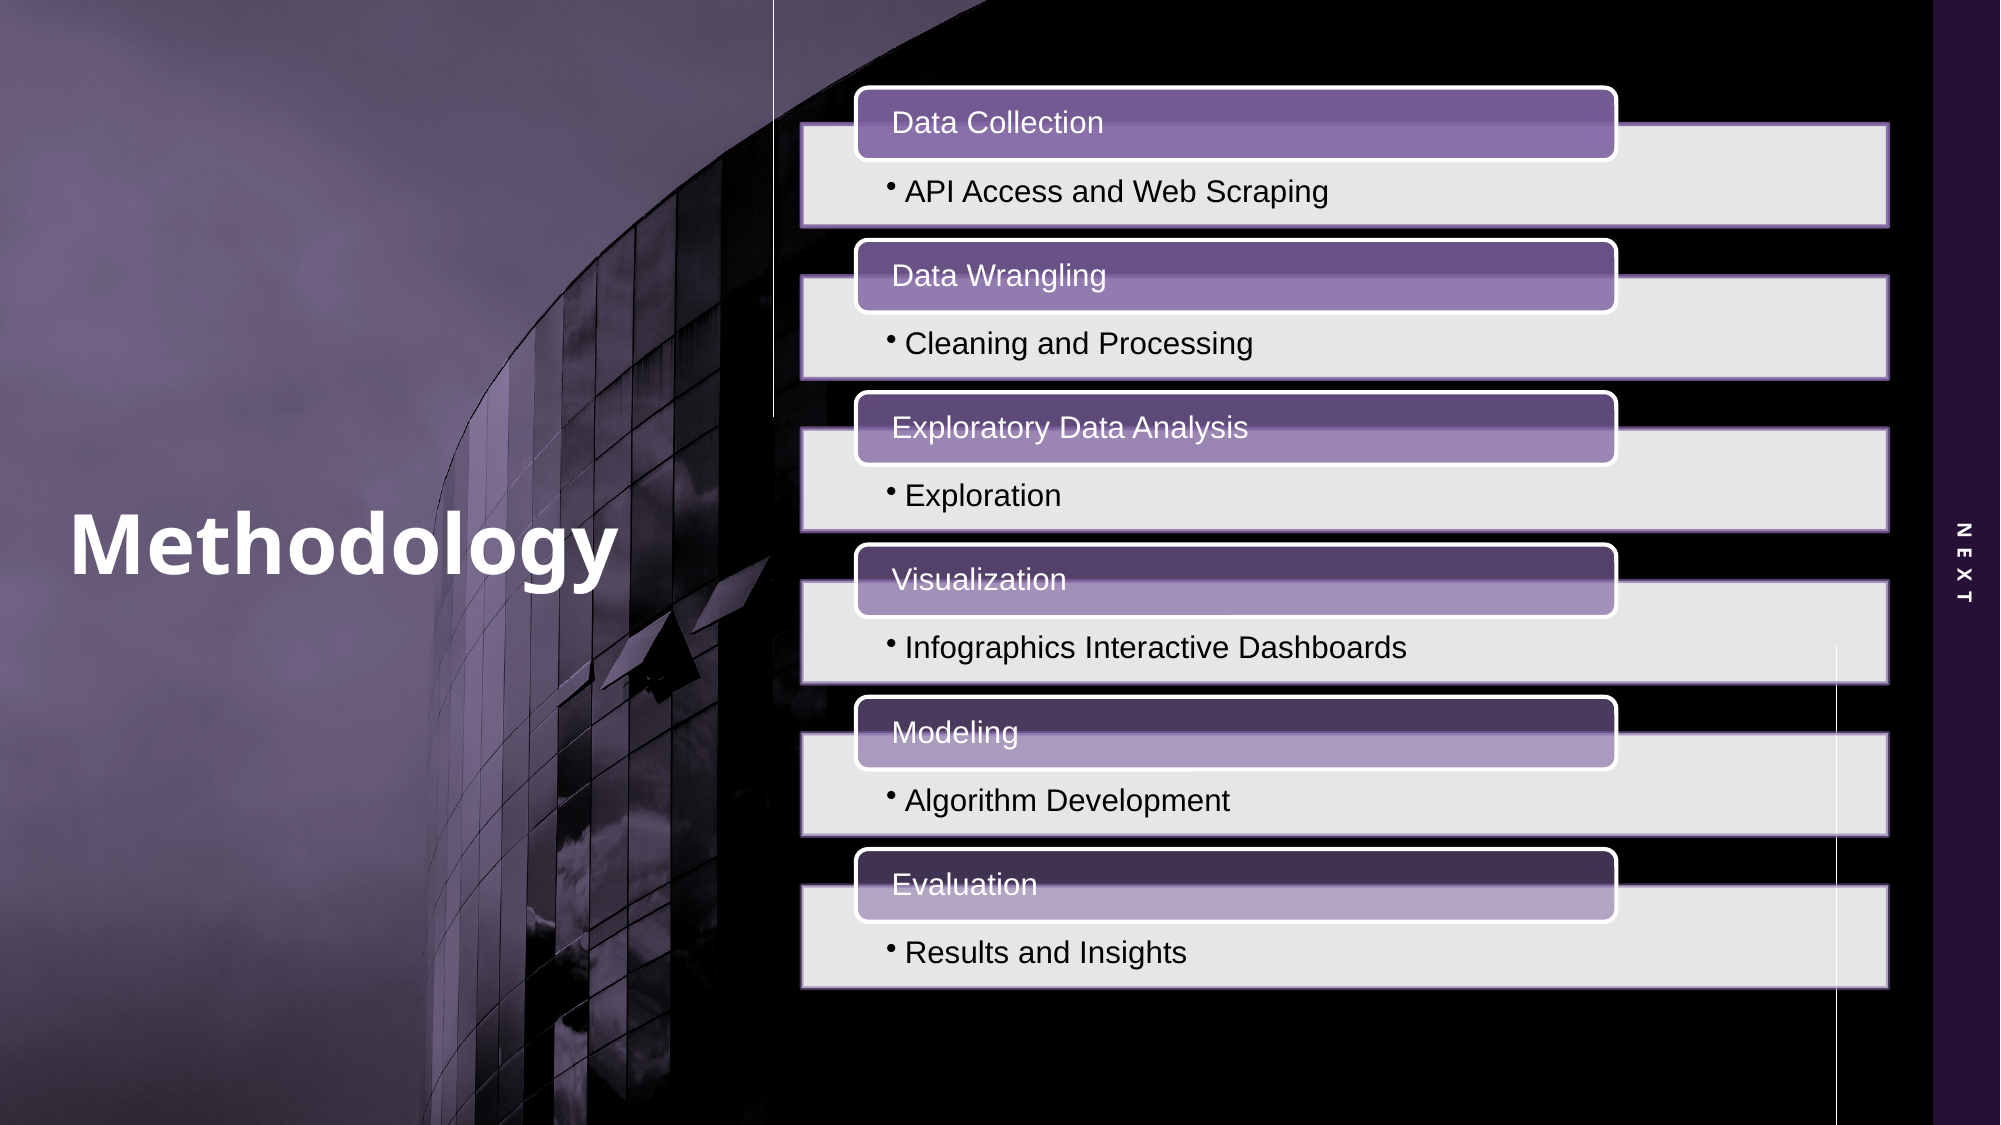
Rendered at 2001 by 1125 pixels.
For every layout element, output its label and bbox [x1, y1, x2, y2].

picture [0, 0, 989, 1125]
text_box [801, 72, 1889, 1004]
text_box [1932, 0, 2000, 1125]
